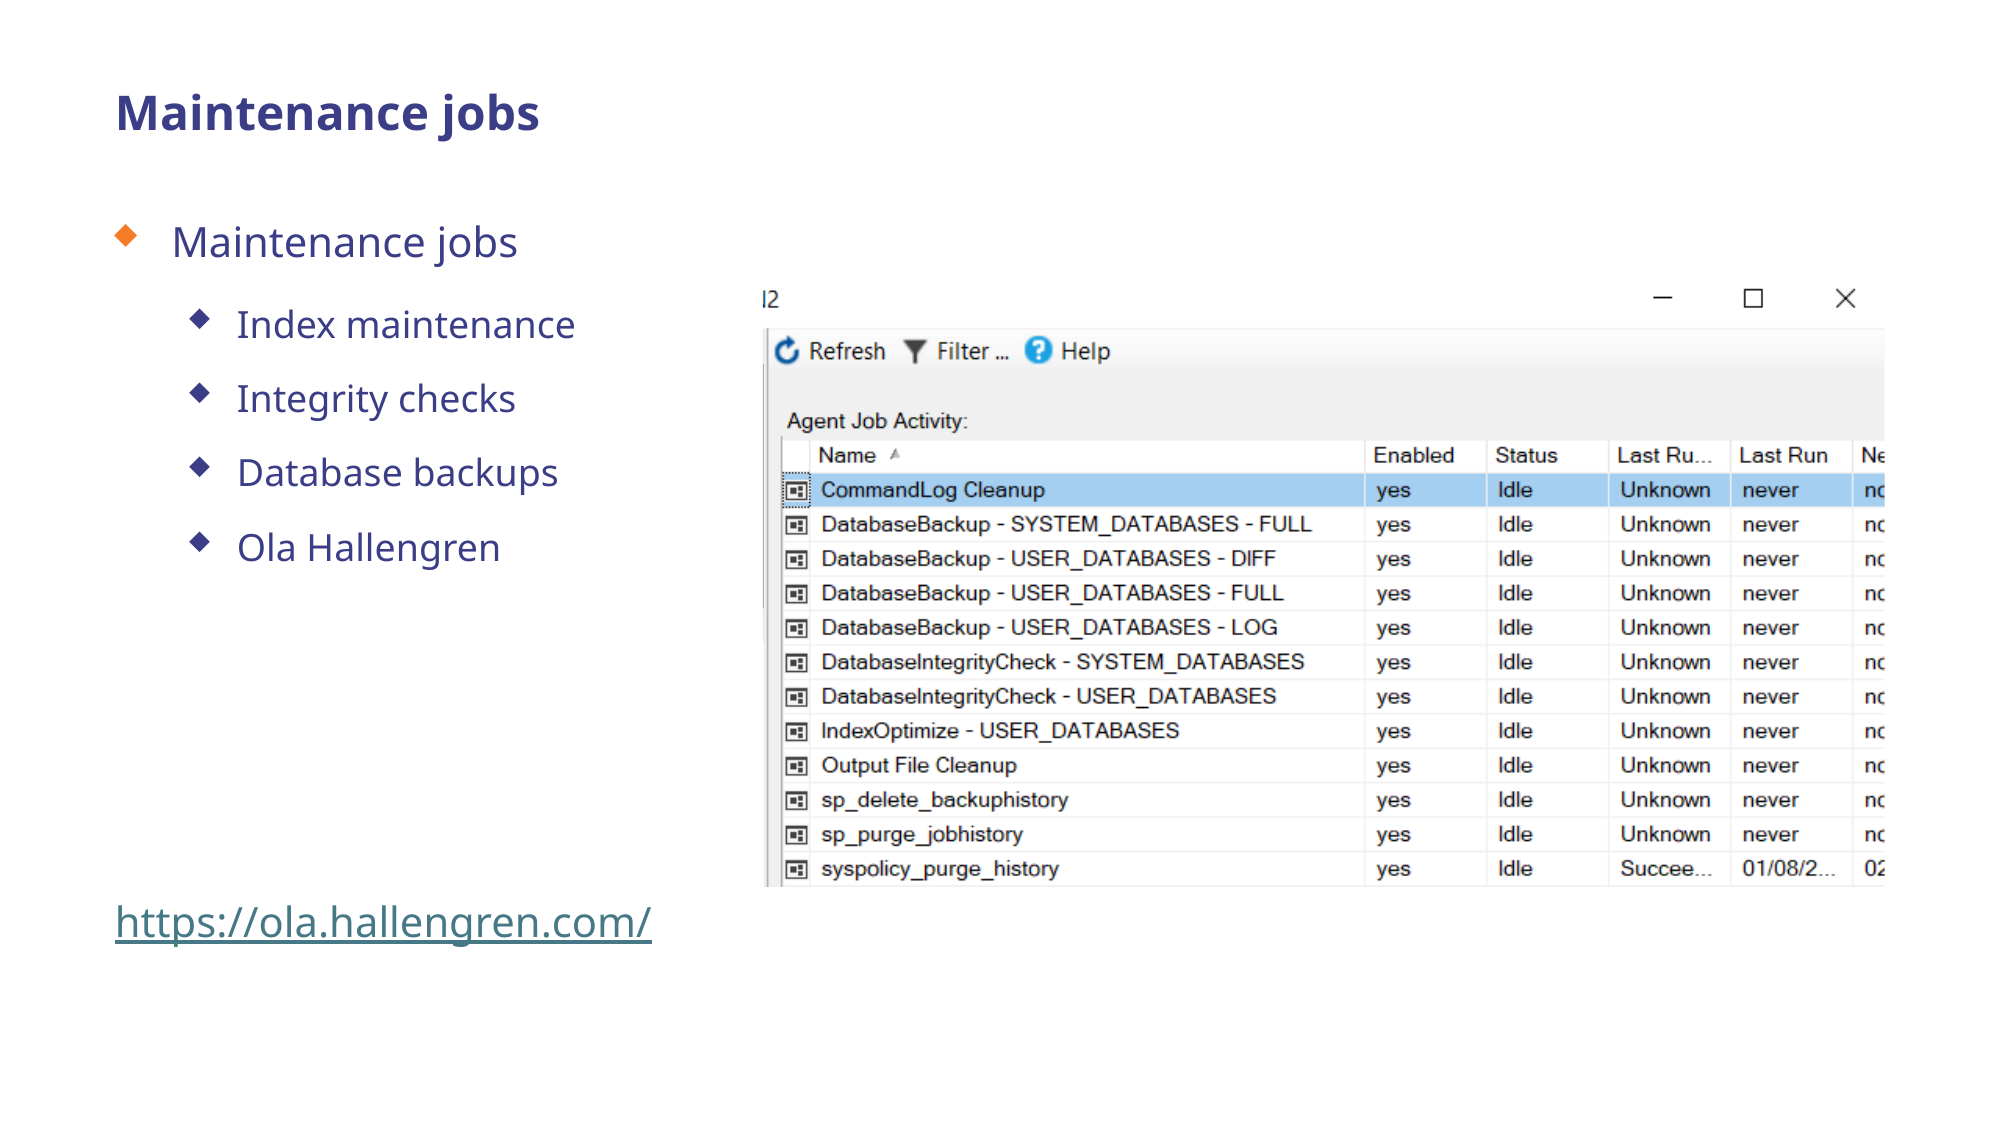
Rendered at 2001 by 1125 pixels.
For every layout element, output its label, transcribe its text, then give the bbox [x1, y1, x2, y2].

picture [762, 272, 1885, 888]
title Maintenance jobs [99, 45, 1900, 185]
list Maintenance jobs Index maintenance Integrity checks Database backups Ola Hallengren https://ola.hallengren.com/ [99, 208, 763, 1083]
